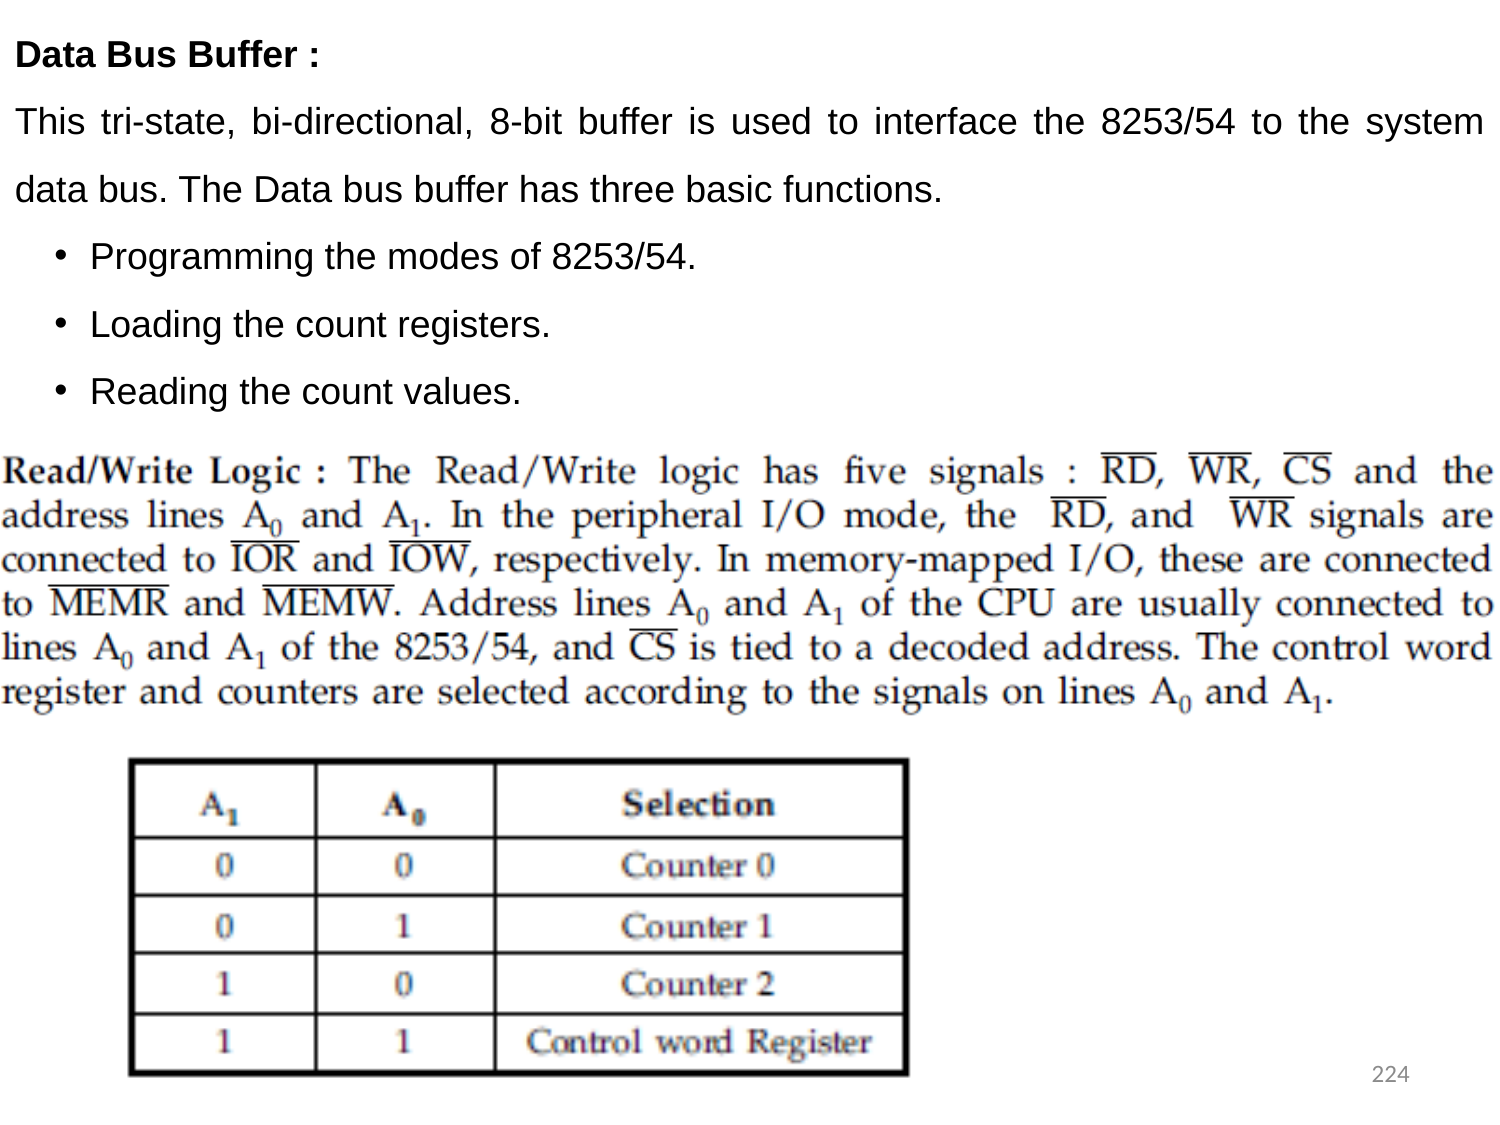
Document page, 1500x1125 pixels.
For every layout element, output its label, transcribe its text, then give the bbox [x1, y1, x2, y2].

picture [0, 449, 1500, 726]
slide_number 224 [1074, 1042, 1425, 1103]
text_box Data Bus Buffer : This tri-state, bi-directional, 8-bit buffer is used to interface the 8253/54 to the system data bus. The Data bus buffer has three basic functions. Programming the modes of 8253/54. Loading the count registers. Reading the count values. [0, 0, 1500, 420]
picture [116, 749, 924, 1088]
